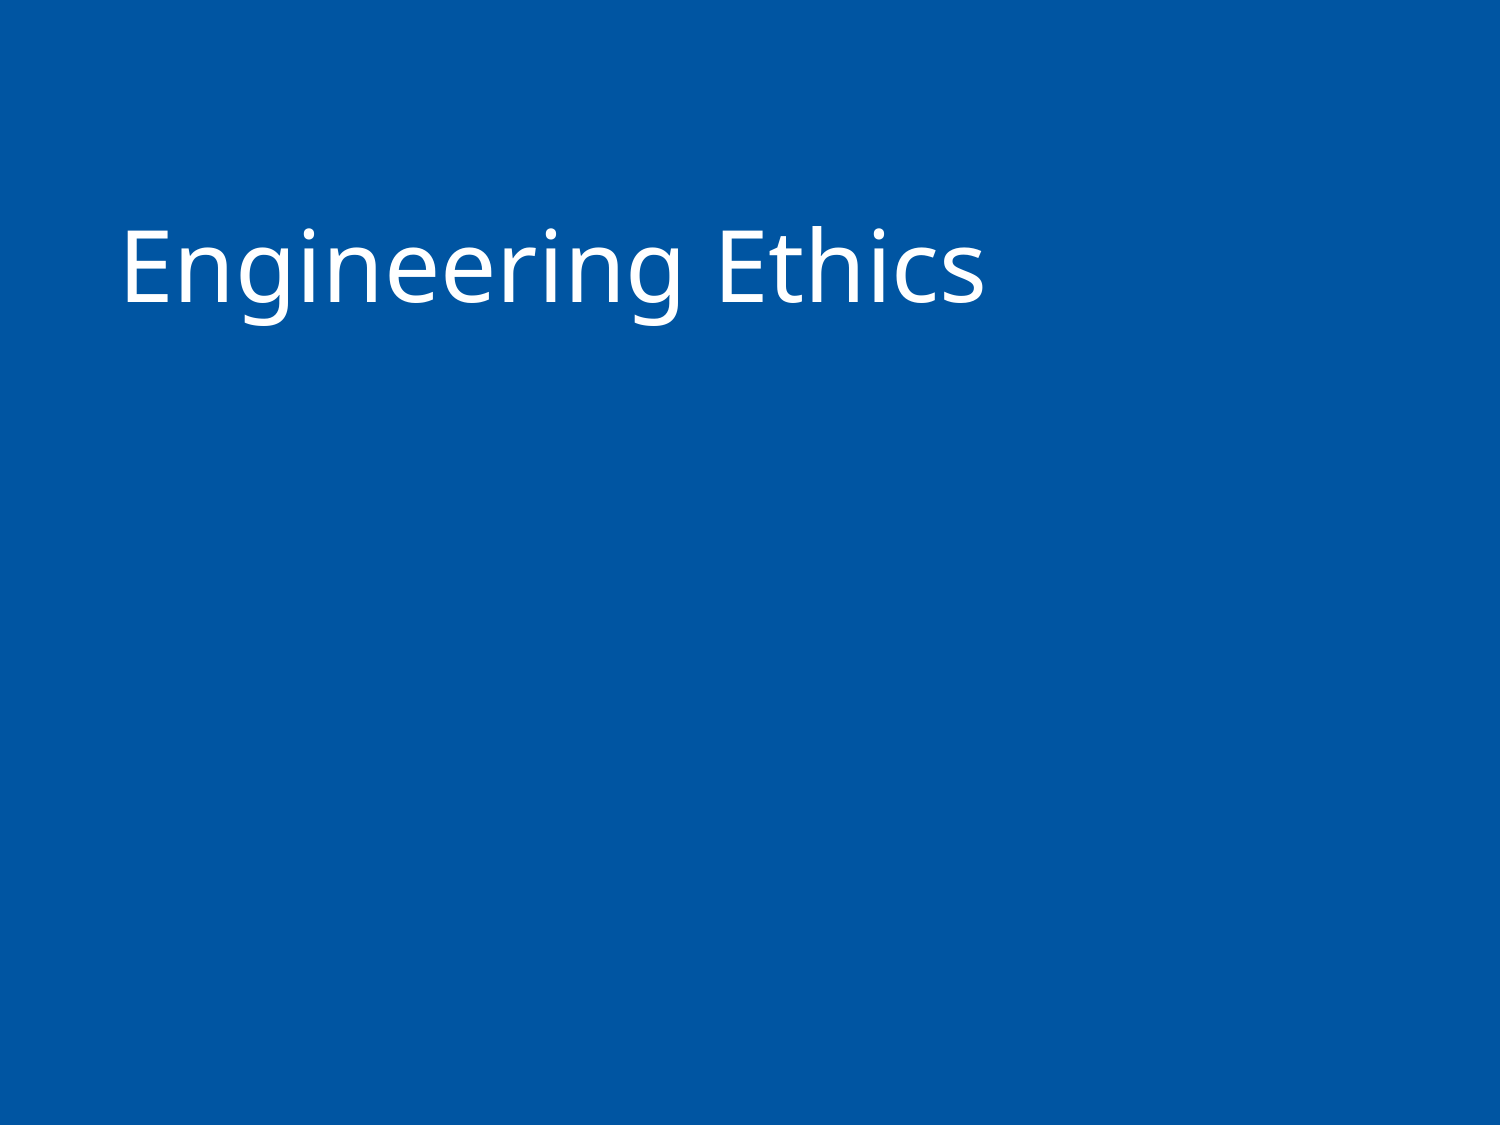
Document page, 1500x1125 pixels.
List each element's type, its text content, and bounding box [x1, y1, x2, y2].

title Engineering Ethics [103, 197, 1397, 343]
